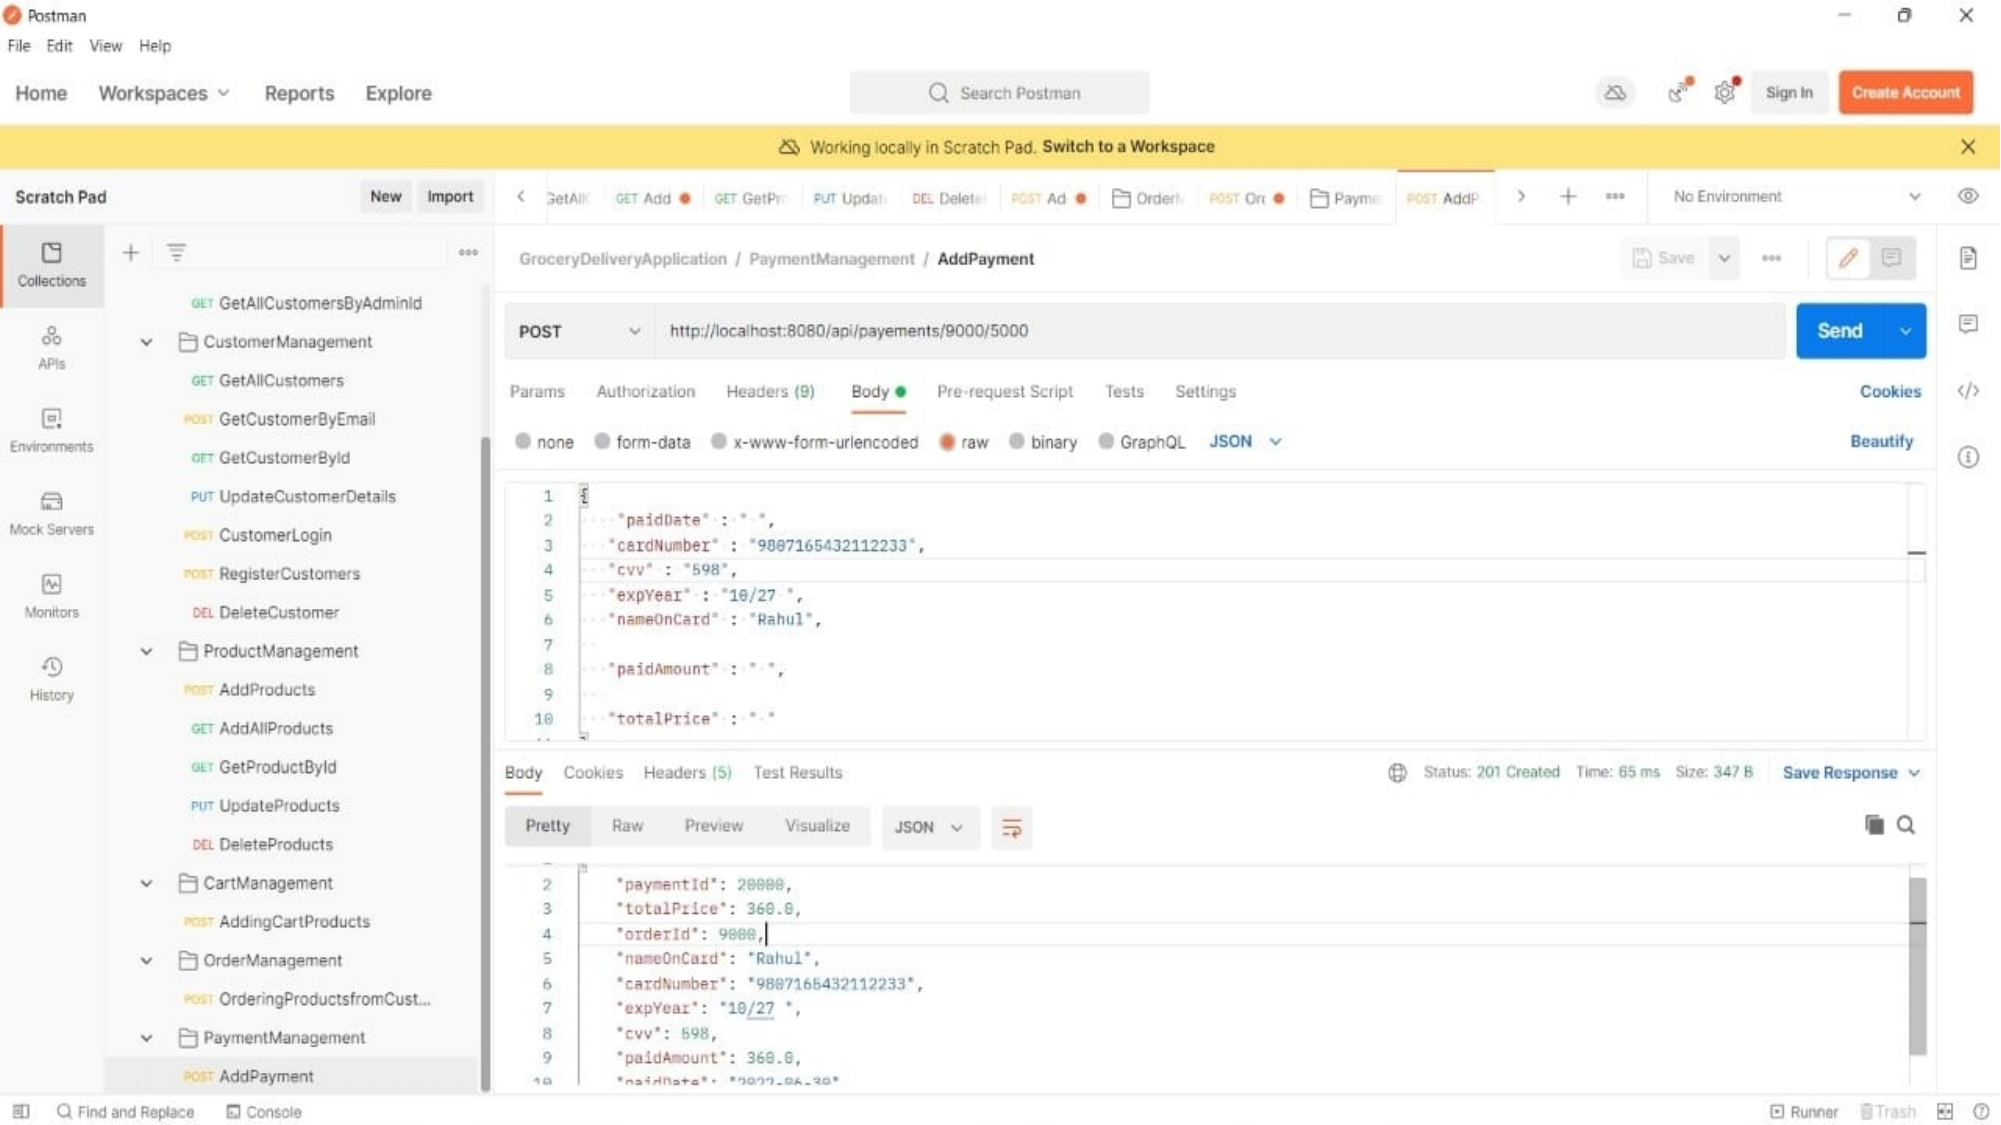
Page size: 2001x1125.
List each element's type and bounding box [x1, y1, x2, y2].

list [0, 0, 2000, 1125]
